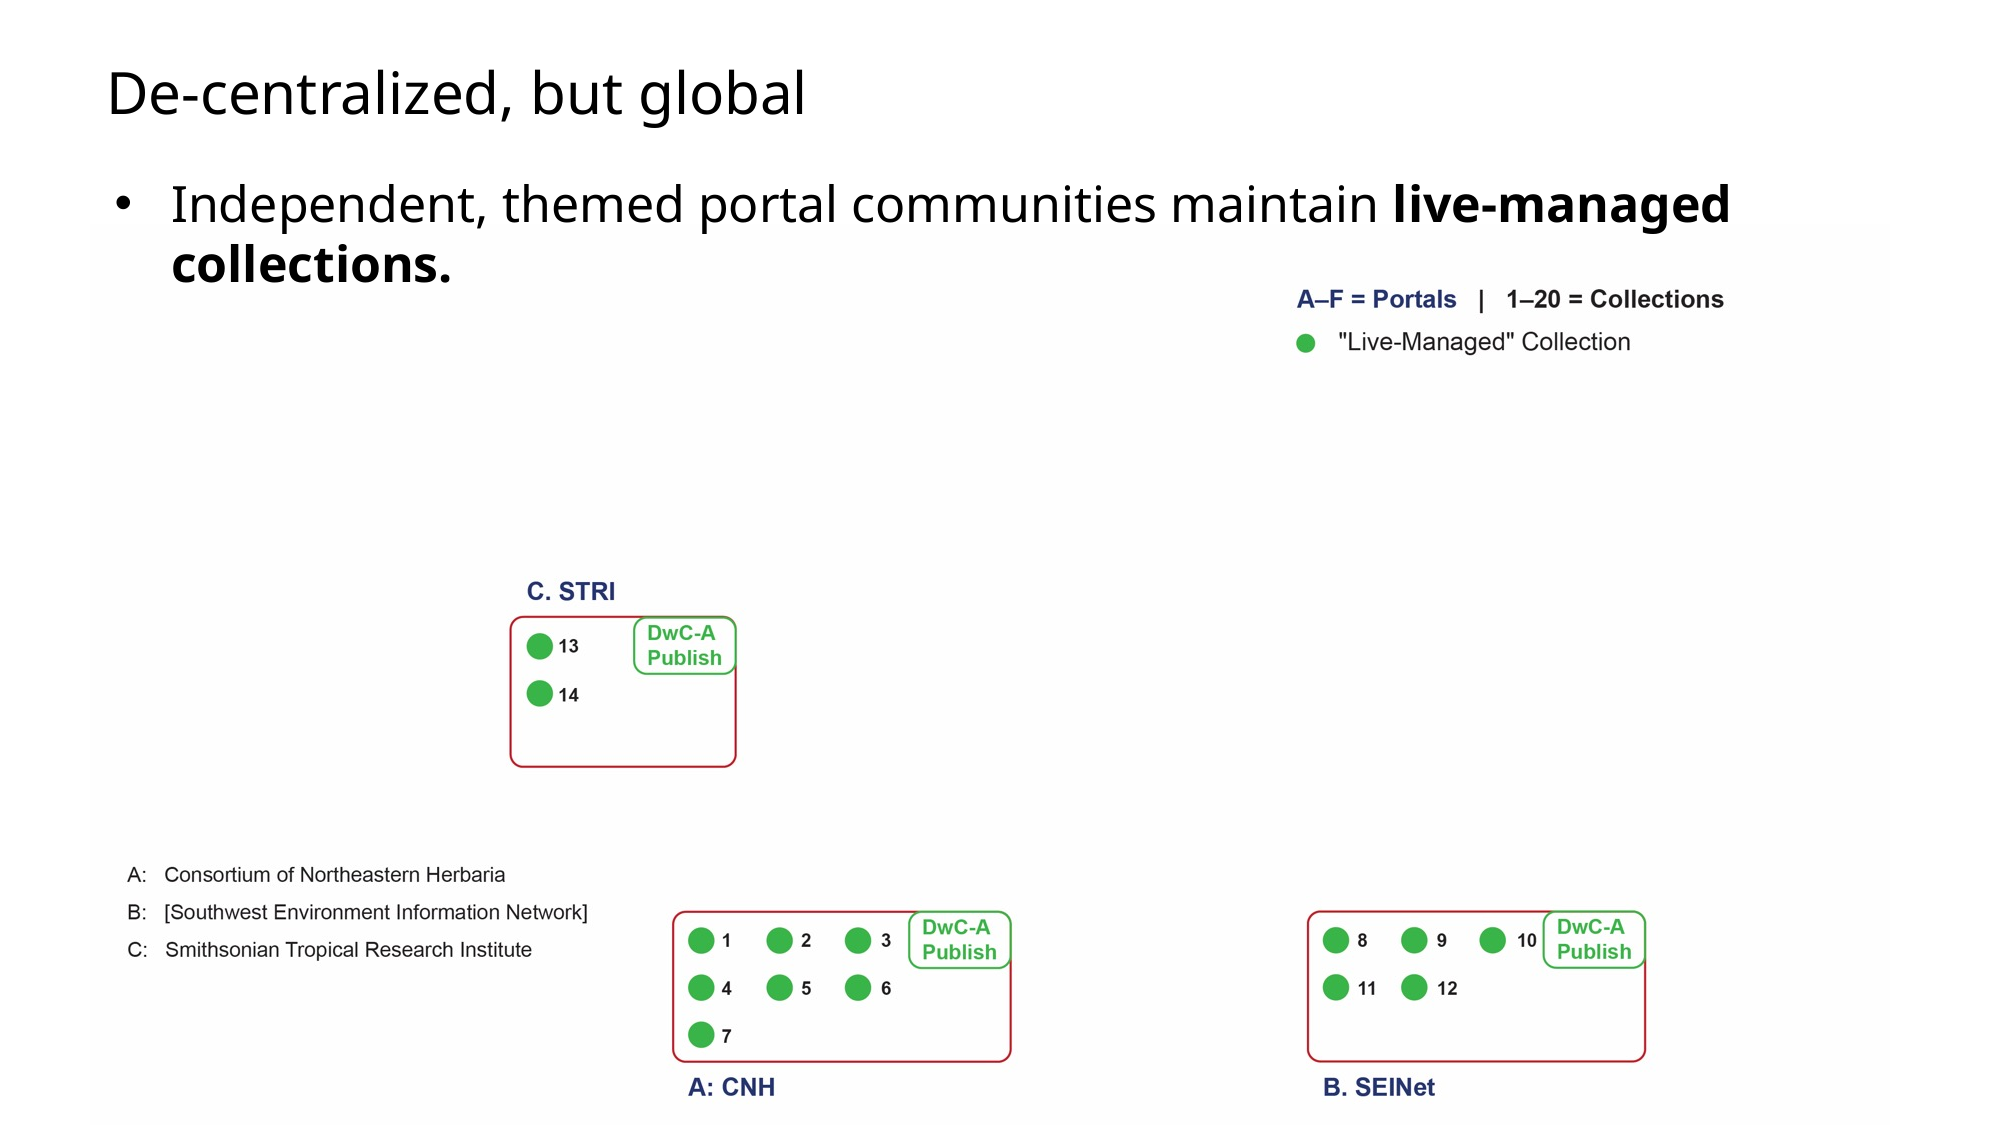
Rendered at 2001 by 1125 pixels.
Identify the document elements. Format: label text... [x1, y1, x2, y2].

text_box Independent, themed portal communities maintain live-managed collections. [99, 165, 1900, 300]
picture [89, 224, 1890, 1125]
text_box De-centralized, but global [0, 48, 2000, 134]
